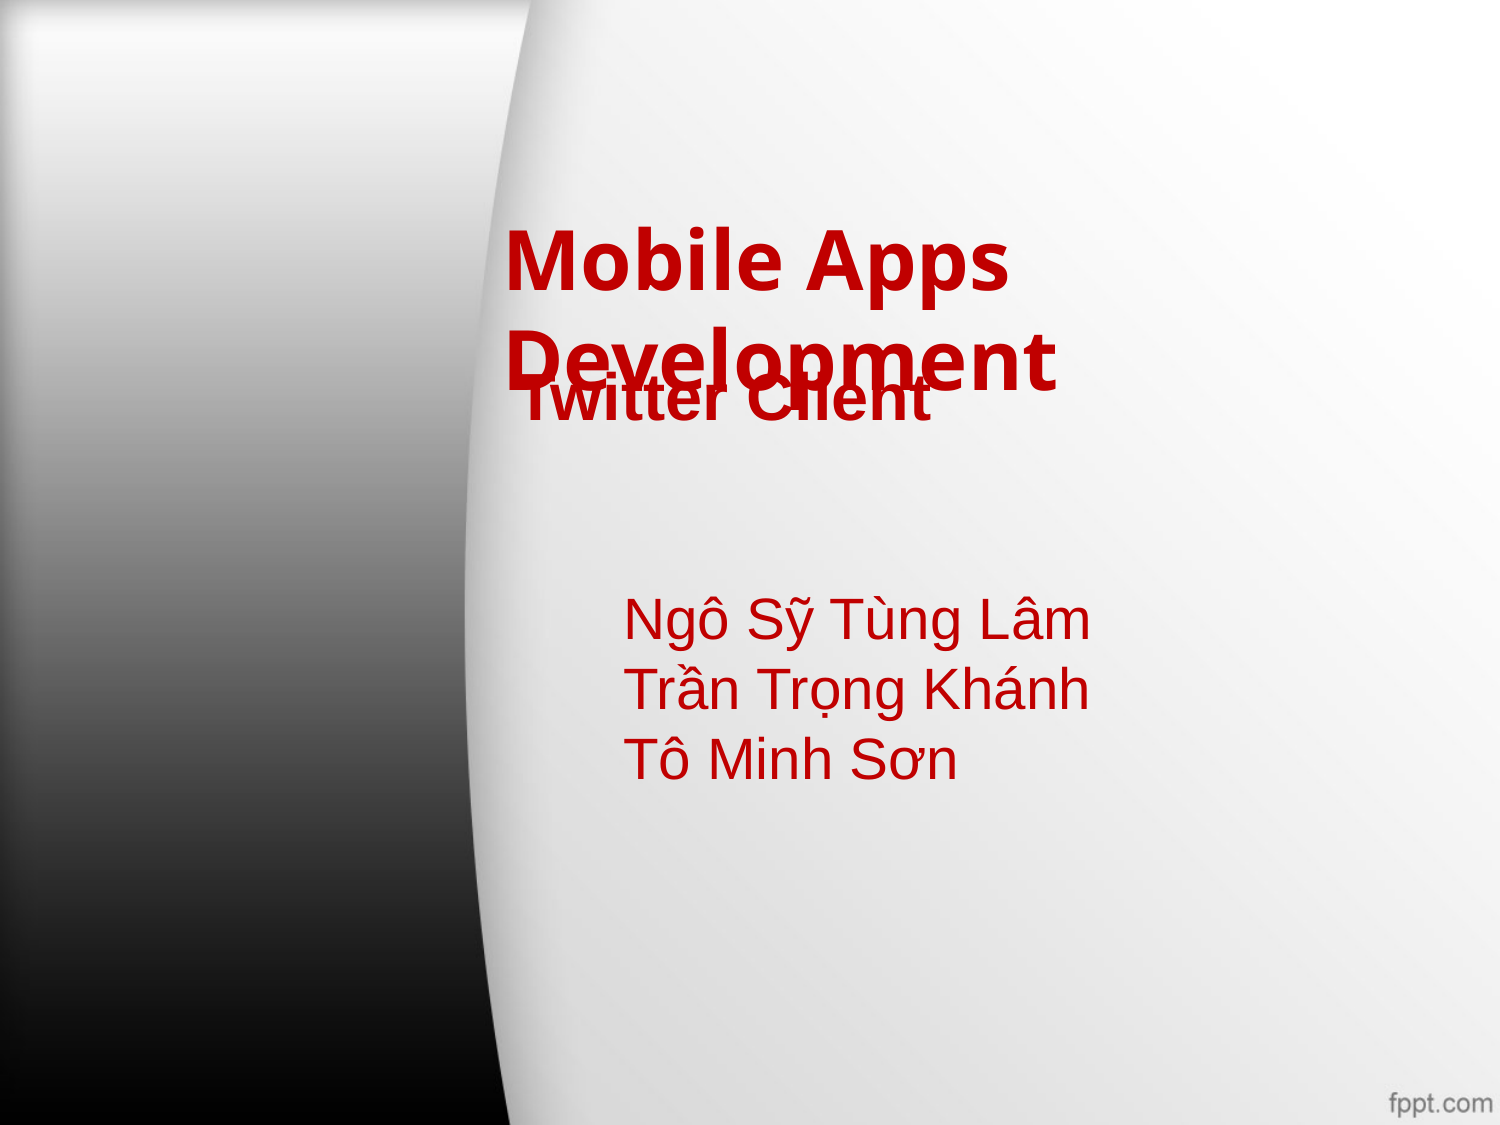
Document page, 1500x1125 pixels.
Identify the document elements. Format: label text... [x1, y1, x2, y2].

picture [0, 0, 1500, 1125]
text_box Ngô Sỹ Tùng Lâm Trần Trọng Khánh Tô Minh Sơn [608, 537, 1258, 835]
title Twitter Client [500, 415, 1335, 450]
text_box Mobile Apps Development [487, 199, 1488, 415]
